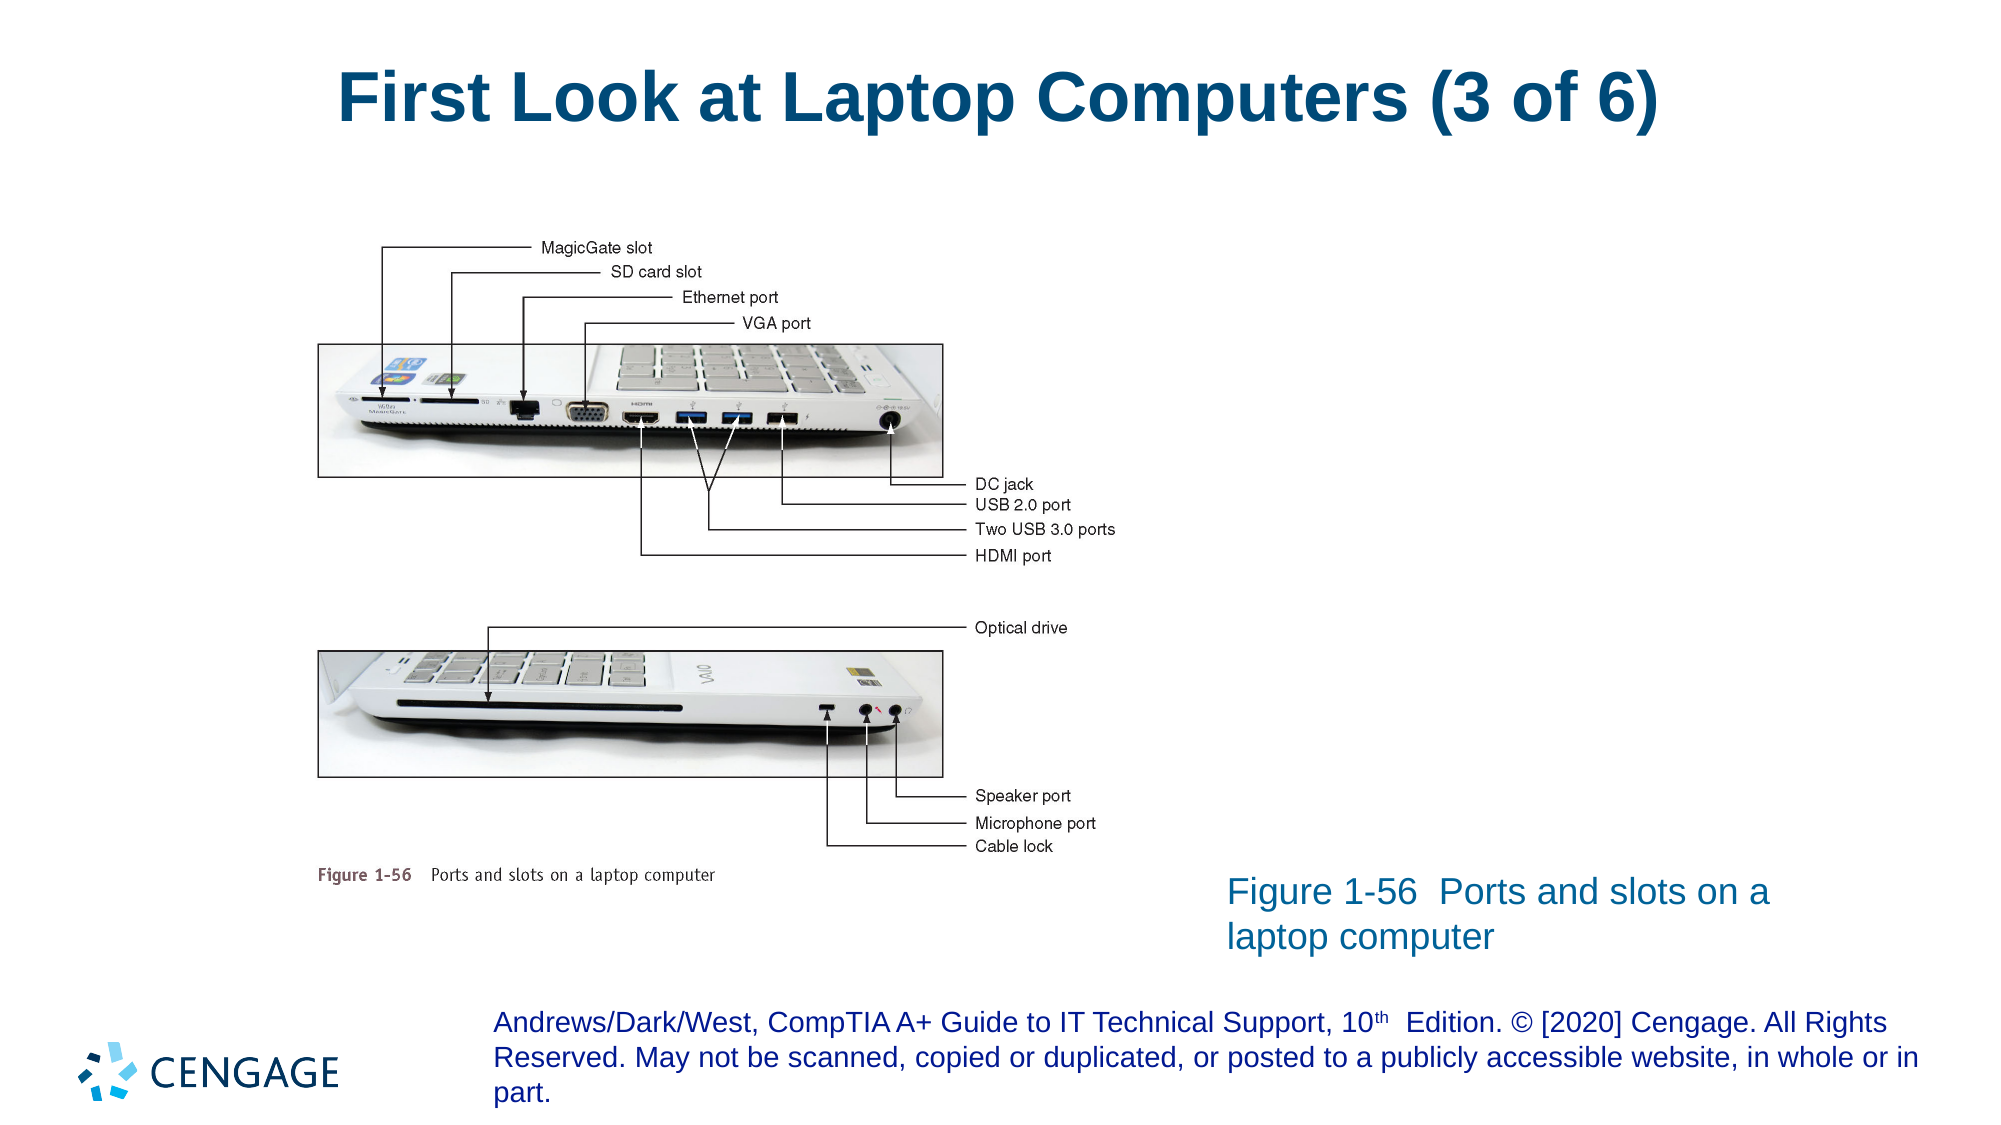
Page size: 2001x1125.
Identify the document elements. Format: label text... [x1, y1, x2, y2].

list Figure 1-56 Ports and slots on a laptop computer [1226, 867, 1880, 965]
picture [311, 232, 1125, 892]
title First Look at Laptop Computers (3 of 6) [137, 59, 1863, 171]
picture [78, 1042, 338, 1101]
